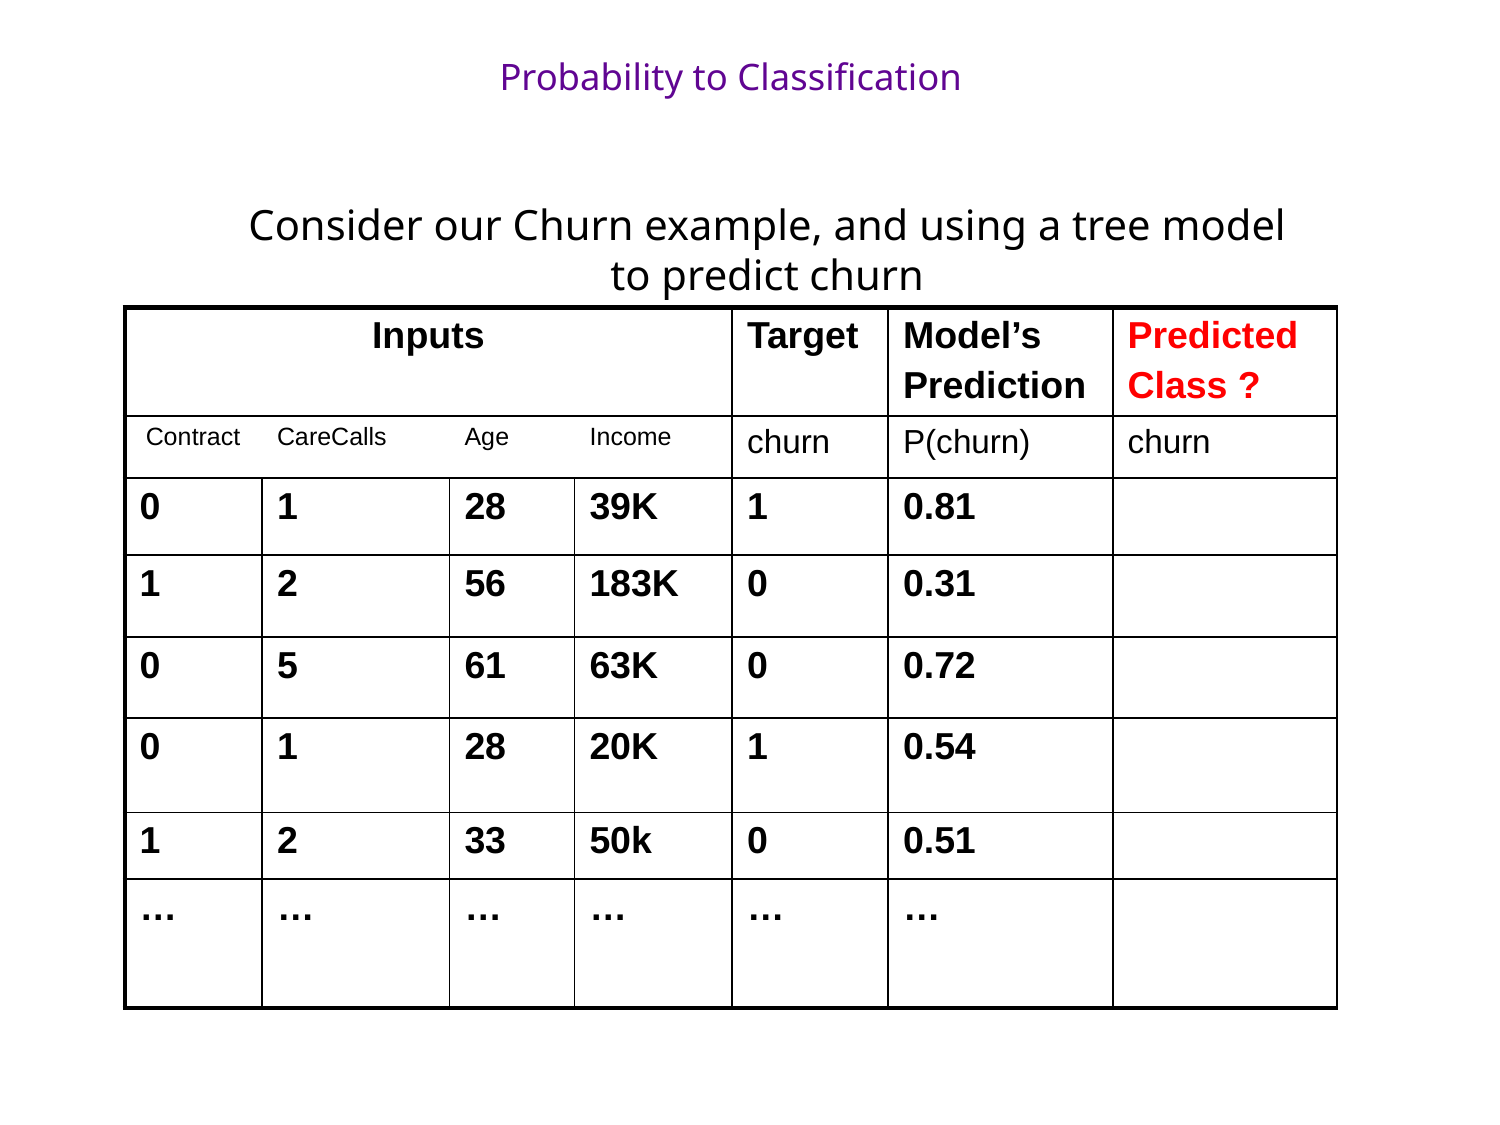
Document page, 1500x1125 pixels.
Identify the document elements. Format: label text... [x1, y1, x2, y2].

table_cell Income [574, 417, 731, 477]
table_cell 20K [575, 719, 731, 812]
table_cell 0.81 [889, 479, 1112, 554]
table_cell 0.31 [889, 556, 1112, 636]
table_cell [1114, 880, 1336, 1006]
table_cell CareCalls [262, 417, 450, 477]
table_cell 61 [450, 638, 574, 717]
table_cell 0 [733, 813, 887, 878]
table_header Target [733, 310, 887, 415]
table_cell churn [733, 417, 887, 477]
table_cell P(churn) [889, 417, 1112, 477]
table_header Model’s Prediction [889, 310, 1112, 415]
table_cell 0 [127, 719, 261, 812]
table_cell Age [450, 417, 574, 477]
table_cell 0 [733, 638, 887, 717]
table_cell 0 [733, 556, 887, 636]
table_cell 28 [450, 479, 574, 554]
title Probability to Classification [56, 45, 1406, 150]
table_cell … [450, 880, 574, 1006]
table_cell 1 [127, 556, 261, 636]
table_header Predicted Class ? [1114, 310, 1336, 415]
table_cell [1114, 719, 1336, 812]
table_cell 50k [575, 813, 731, 878]
table_cell 1 [127, 813, 261, 878]
table_cell 1 [733, 719, 887, 812]
table_cell [1114, 556, 1336, 636]
table_cell [1114, 813, 1336, 878]
table_cell [1114, 479, 1336, 554]
table_cell … [575, 880, 731, 1006]
table_cell 56 [450, 556, 574, 636]
table_cell 63K [575, 638, 731, 717]
table_cell 0.51 [889, 813, 1112, 878]
table_cell … [127, 880, 261, 1006]
table_cell [1114, 638, 1336, 717]
text_box Consider our Churn example, and using a tree model to predict churn [225, 191, 1309, 307]
table_cell Contract [127, 417, 262, 477]
table_cell 2 [263, 556, 449, 636]
table_cell … [733, 880, 887, 1006]
table_cell 2 [263, 813, 449, 878]
table_cell 28 [450, 719, 574, 812]
table_cell … [889, 880, 1112, 1006]
table_cell 39K [575, 479, 731, 554]
table_cell 33 [450, 813, 574, 878]
table_cell 1 [263, 479, 449, 554]
table_cell 0 [127, 479, 261, 554]
table_cell churn [1114, 417, 1336, 477]
table_cell 183K [575, 556, 731, 636]
table_cell 5 [263, 638, 449, 717]
table_cell 0.54 [889, 719, 1112, 812]
table_cell … [263, 880, 449, 1006]
table_cell 1 [733, 479, 887, 554]
table_cell 0.72 [889, 638, 1112, 717]
table_header Inputs [127, 310, 731, 415]
table_cell 0 [127, 638, 261, 717]
table_cell 1 [263, 719, 449, 812]
